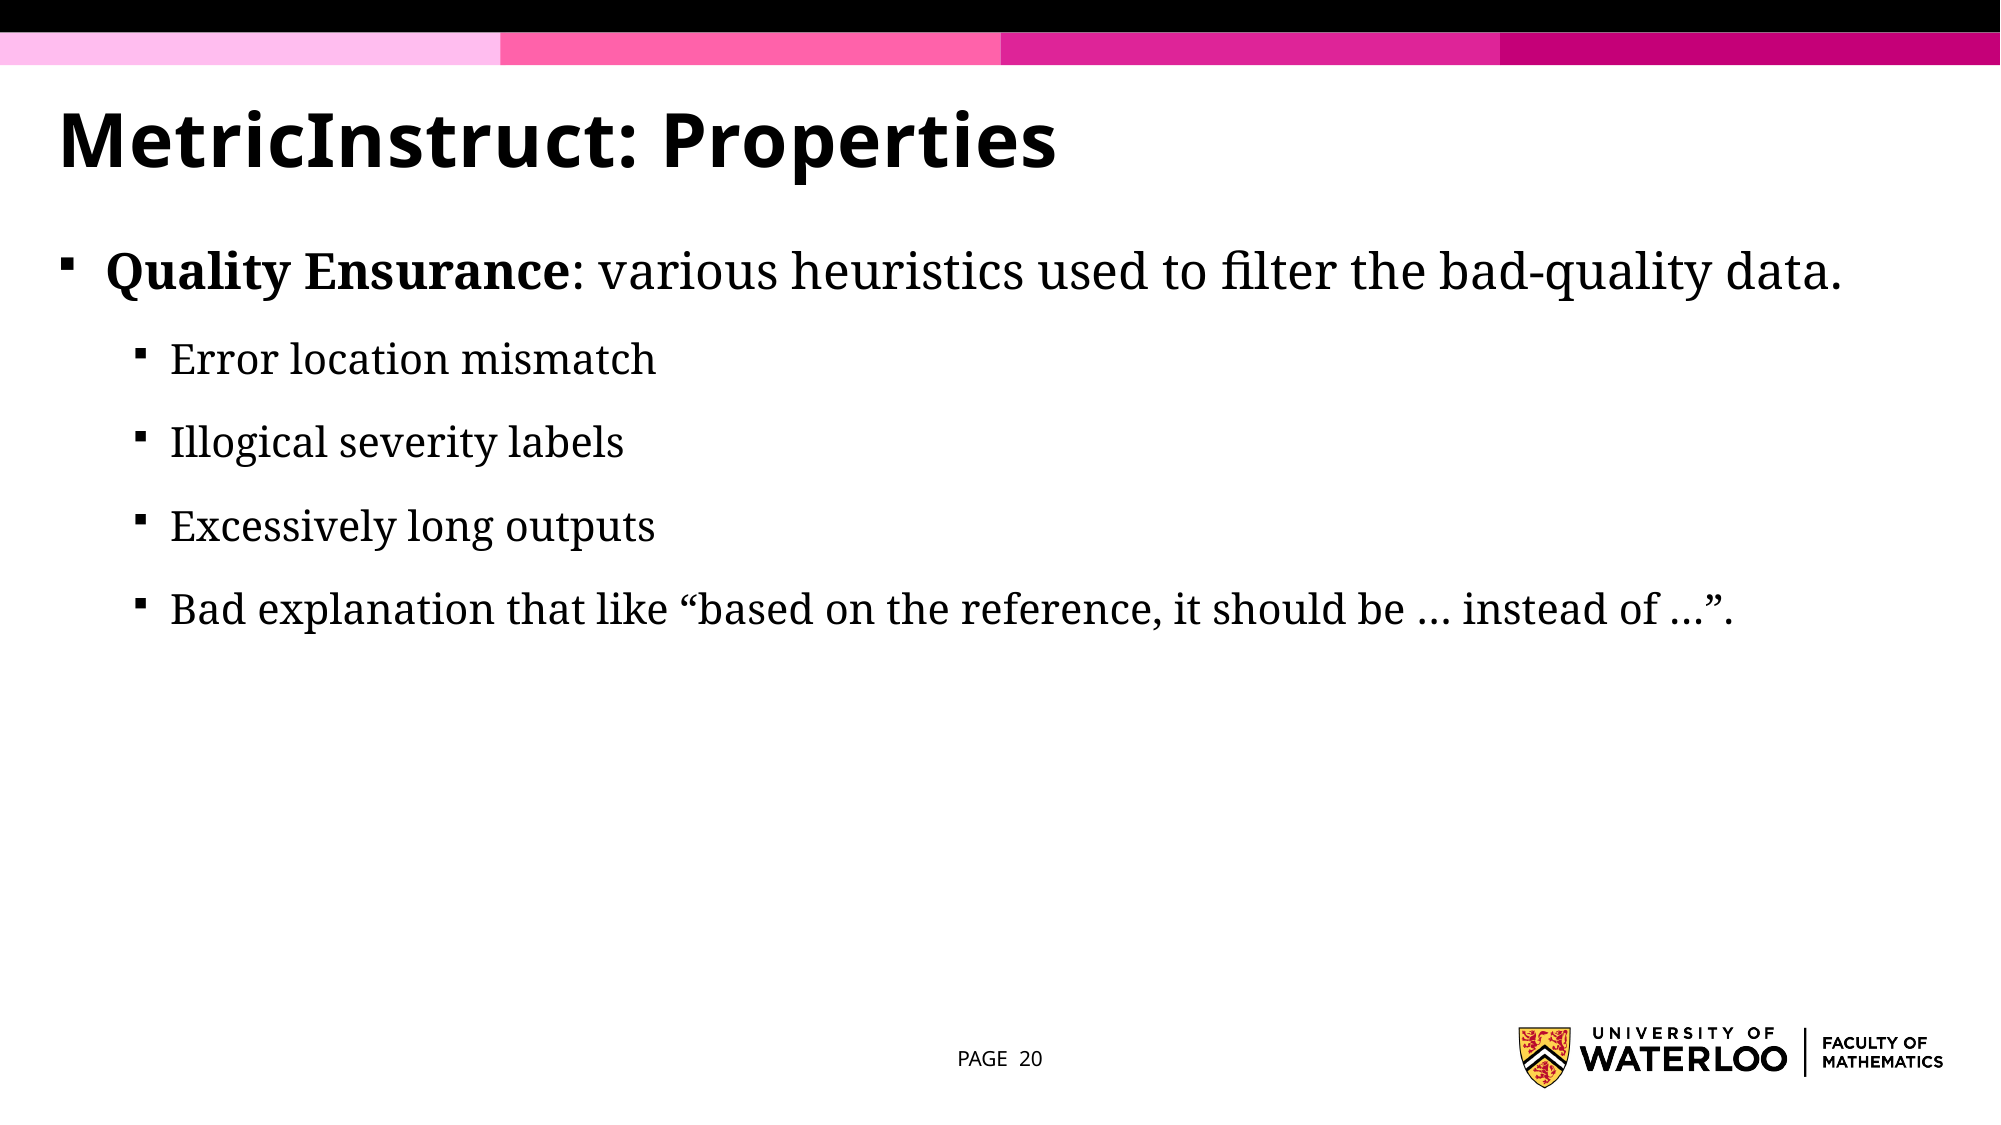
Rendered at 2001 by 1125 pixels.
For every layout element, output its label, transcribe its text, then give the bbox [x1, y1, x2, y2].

list Quality Ensurance: various heuristics used to filter the bad-quality data. Error location mismatch Illogical severity labels Excessively long outputs Bad explanation that like “based on the reference, it should be … instead of …”. [42, 231, 1941, 986]
slide_number PAGE 20 [916, 1039, 1084, 1081]
title MetricInstruct: Properties [42, 71, 1941, 219]
picture [1461, 983, 2000, 1125]
